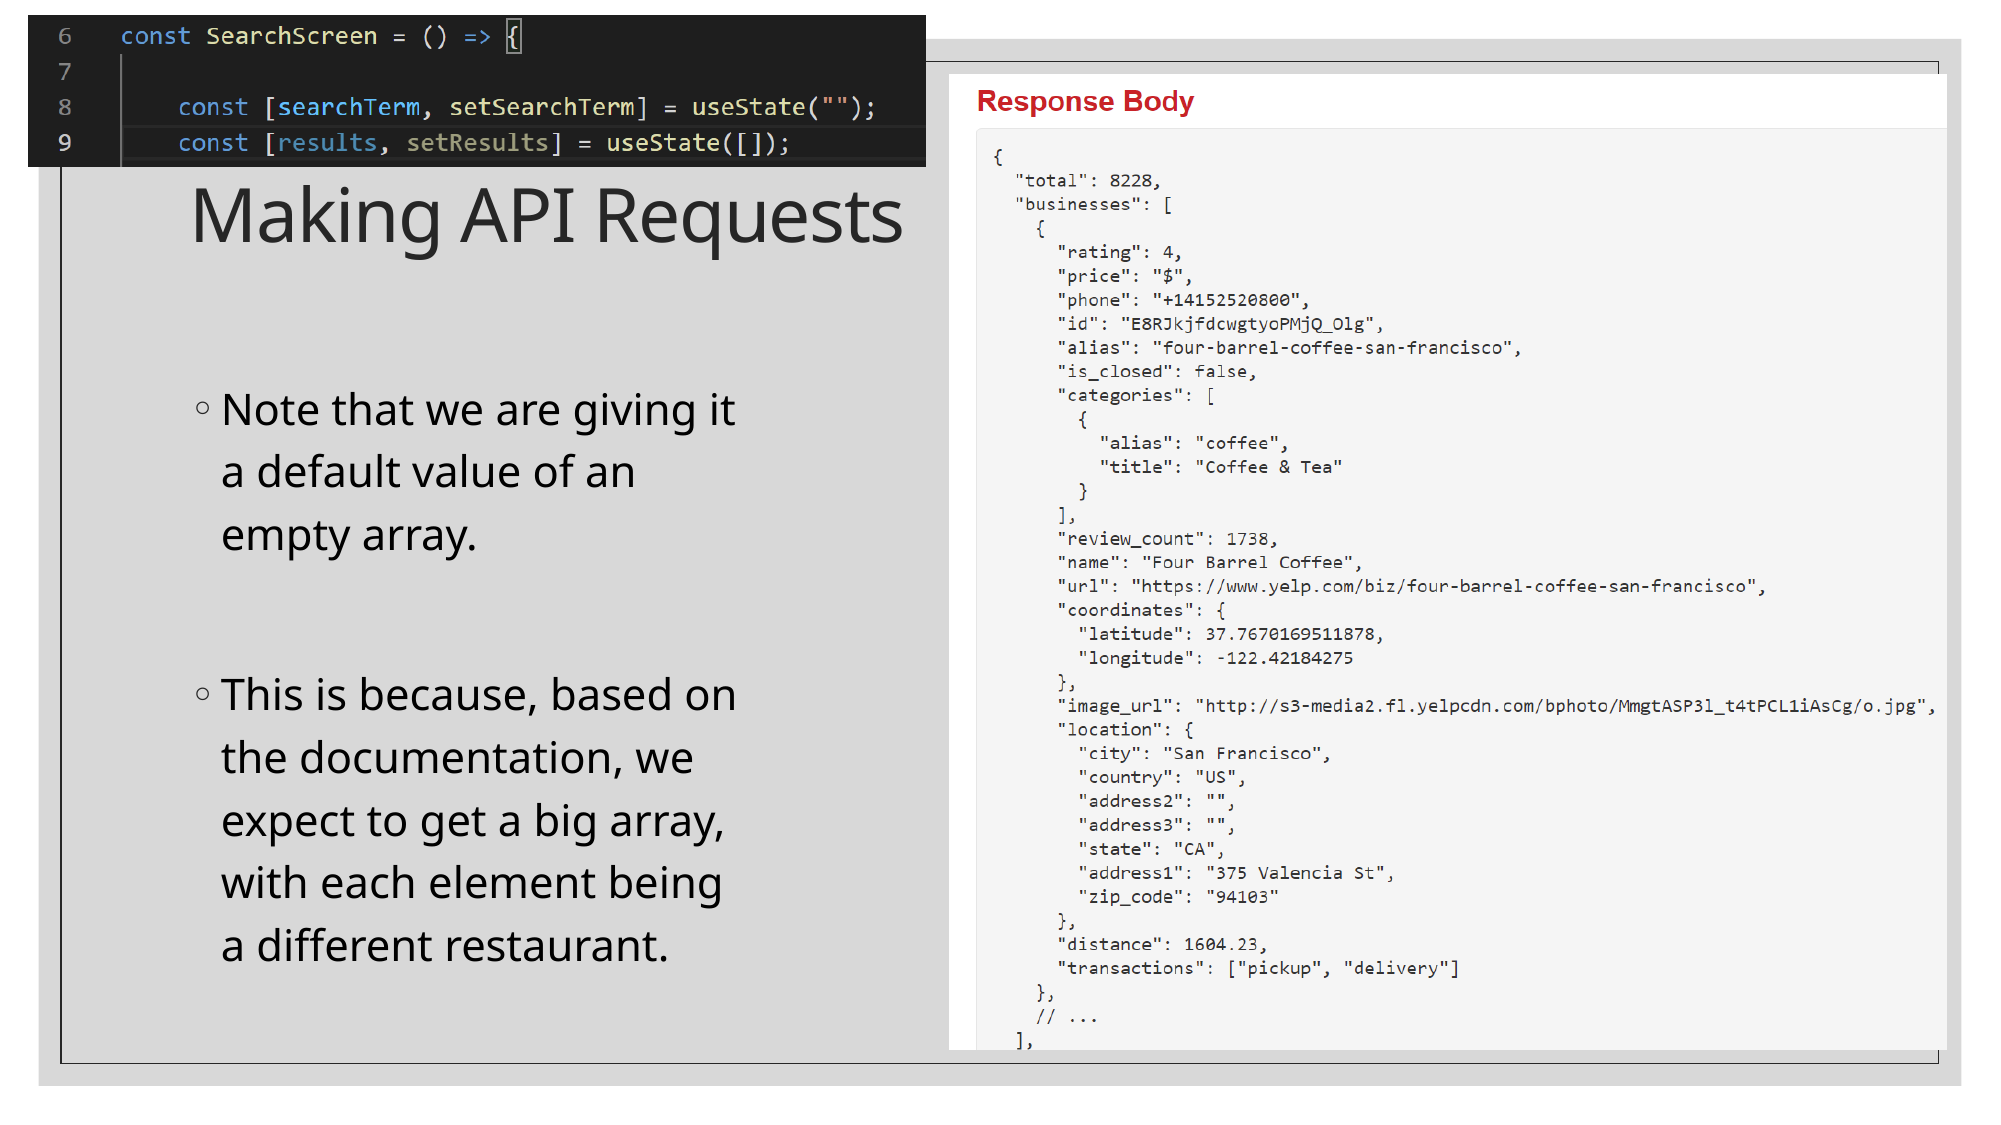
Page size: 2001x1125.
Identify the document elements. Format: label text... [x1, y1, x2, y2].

picture [28, 15, 926, 167]
title Making API Requests [174, 105, 944, 331]
list Note that we are giving it a default value of an empty array. This is because, based on the documentation, we expect to get a big array, with each element being a different restaurant. [174, 363, 213, 1004]
picture [949, 74, 1947, 181]
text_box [218, 181, 1980, 1060]
